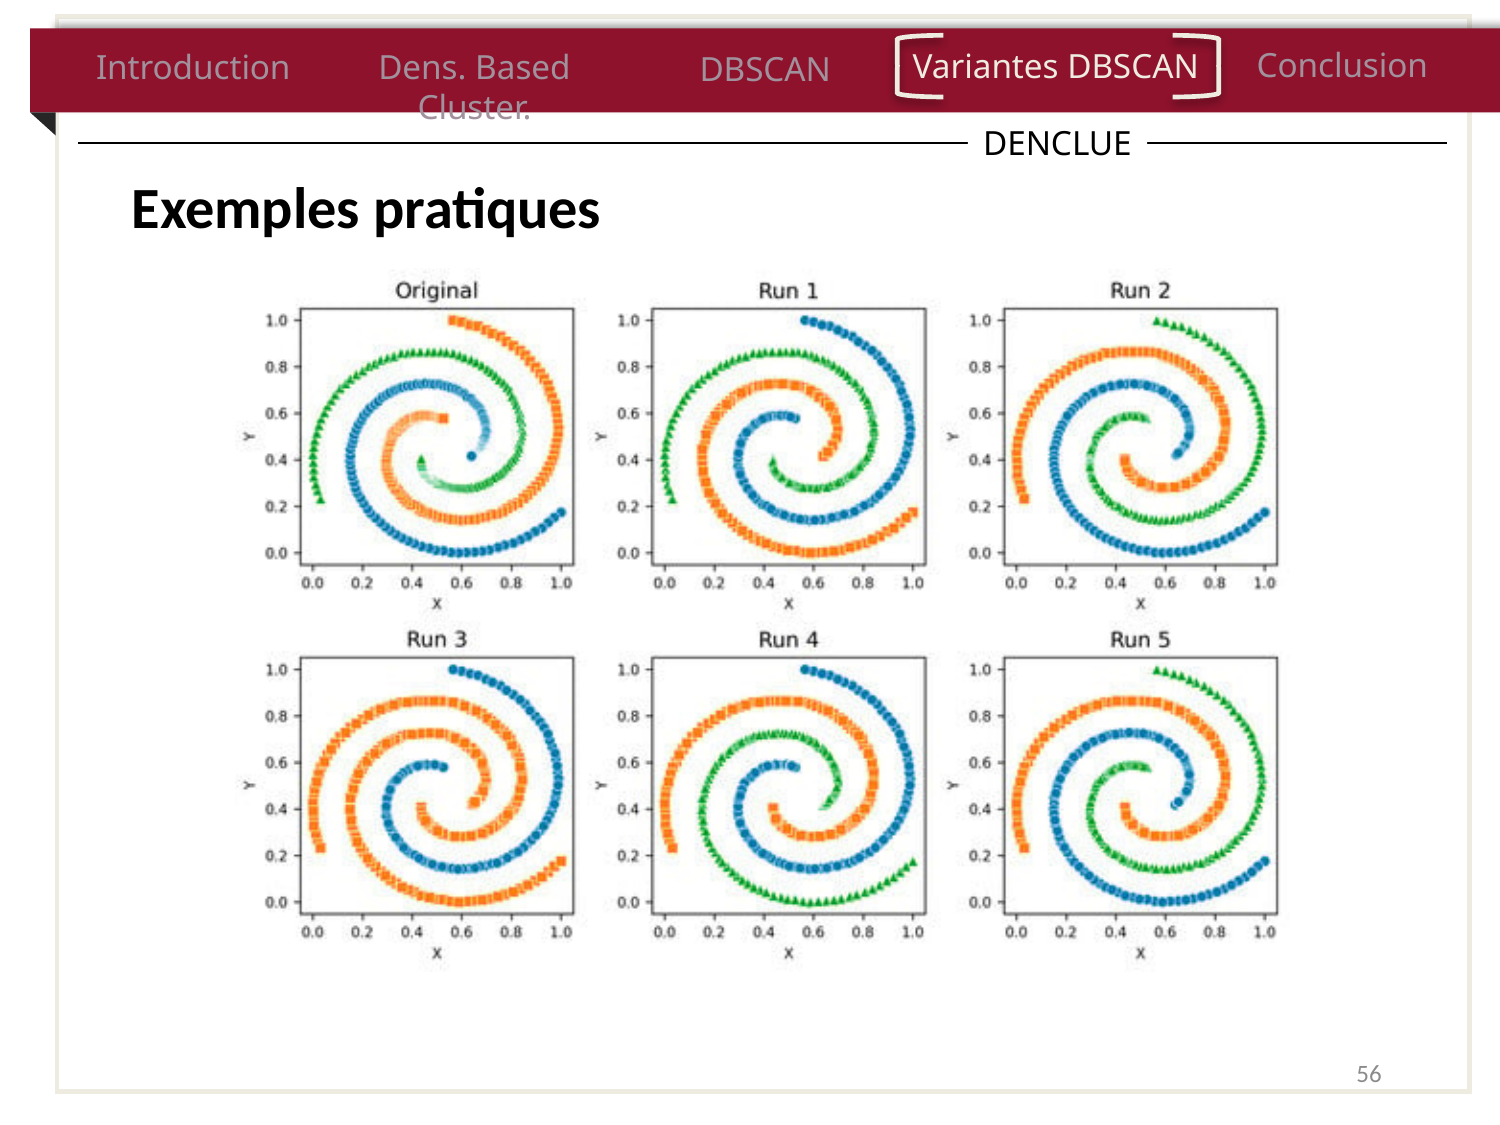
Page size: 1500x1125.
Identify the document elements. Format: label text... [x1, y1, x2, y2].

text_box [1172, 34, 1220, 98]
text_box Exemples pratiques [116, 171, 1384, 248]
text_box [29, 27, 1500, 113]
text_box [56, 15, 1471, 19]
text_box DBSCAN [653, 40, 878, 96]
text_box [56, 115, 1471, 1092]
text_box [77, 115, 1448, 171]
slide_number 56 [1059, 1042, 1397, 1103]
text_box Variantes DBSCAN [945, 38, 1169, 93]
text_box [896, 34, 944, 98]
text_box Introduction [77, 38, 310, 94]
text_box Dens. Based Cluster. [313, 38, 636, 115]
text_box [27, 111, 57, 138]
text_box Conclusion [1230, 37, 1455, 92]
picture [235, 268, 1290, 972]
